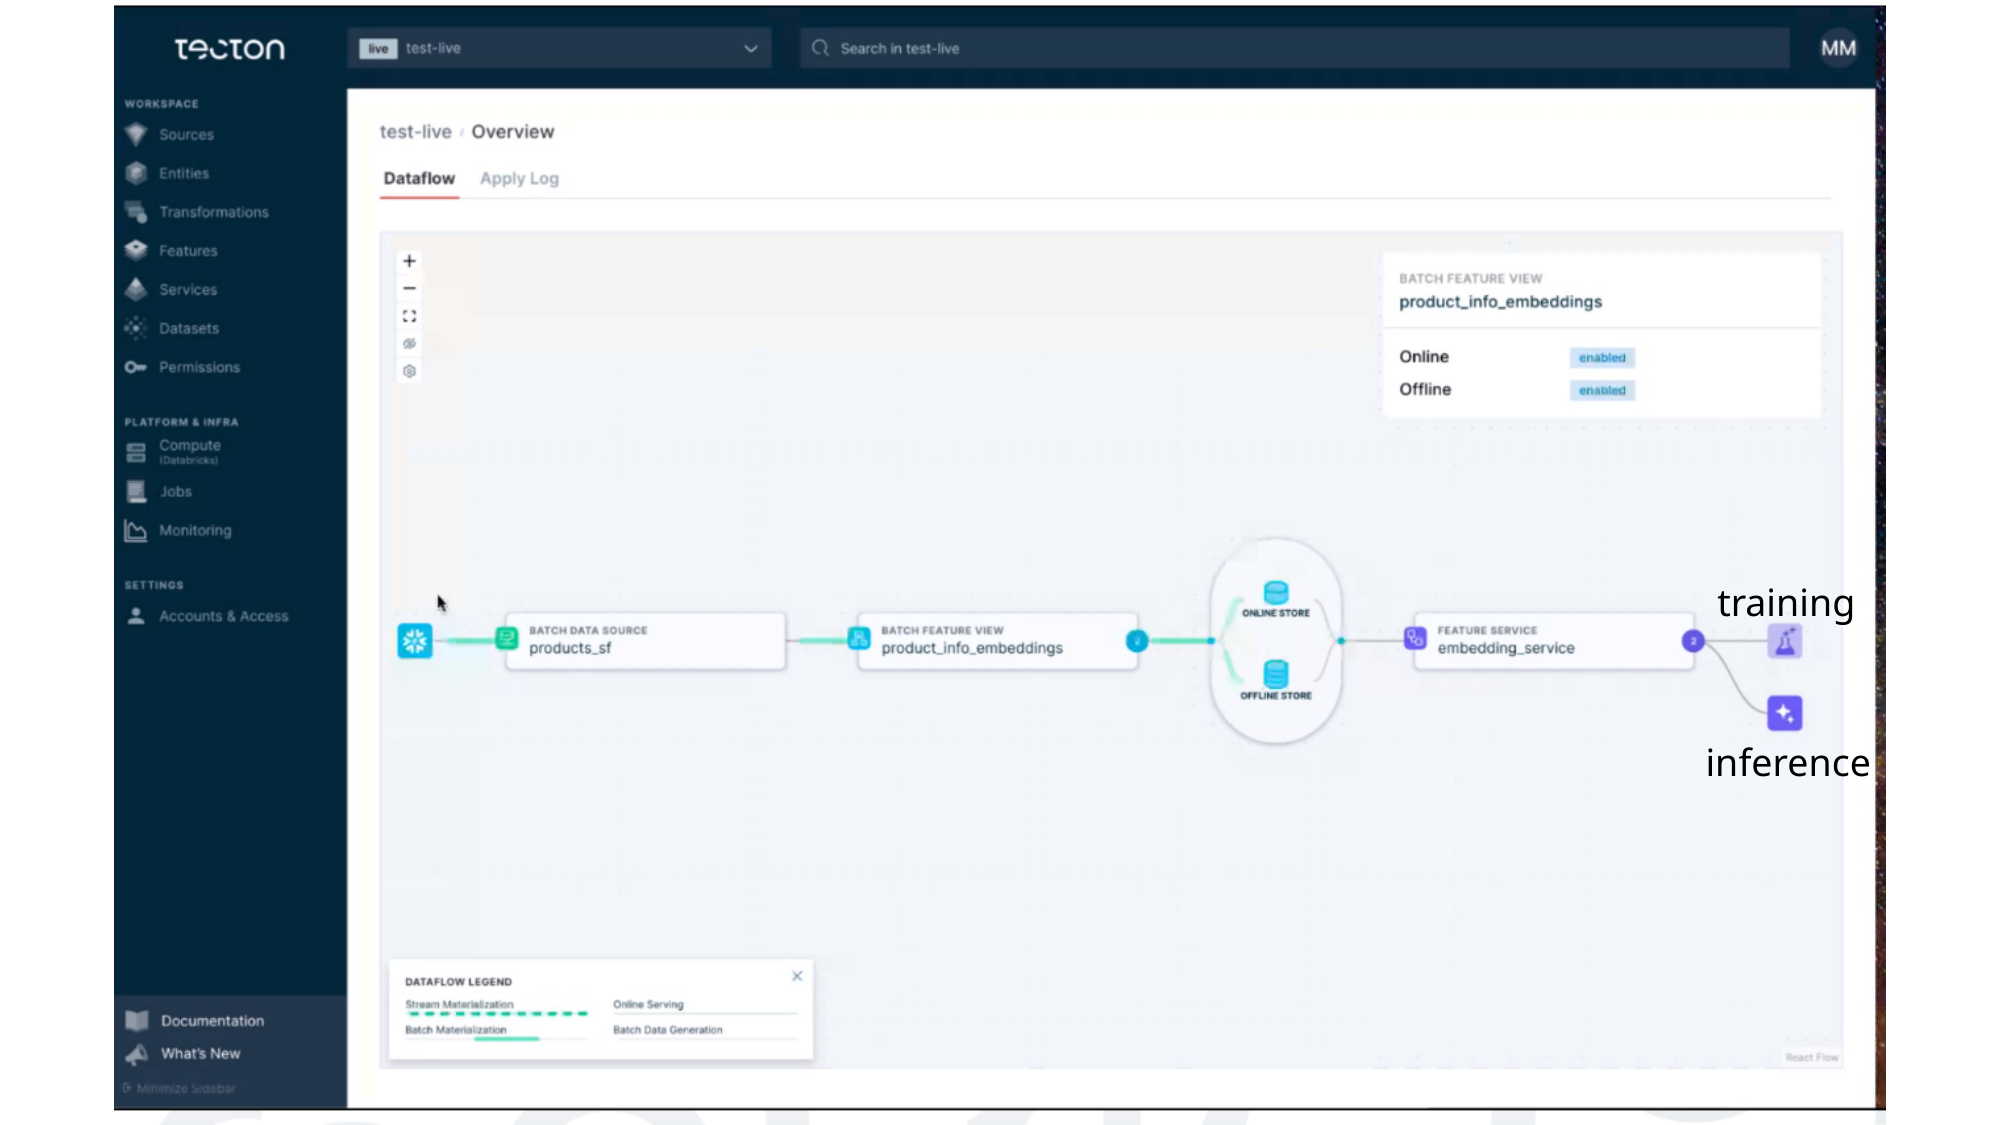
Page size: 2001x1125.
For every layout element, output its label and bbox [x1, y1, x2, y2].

picture [113, 0, 1886, 1125]
